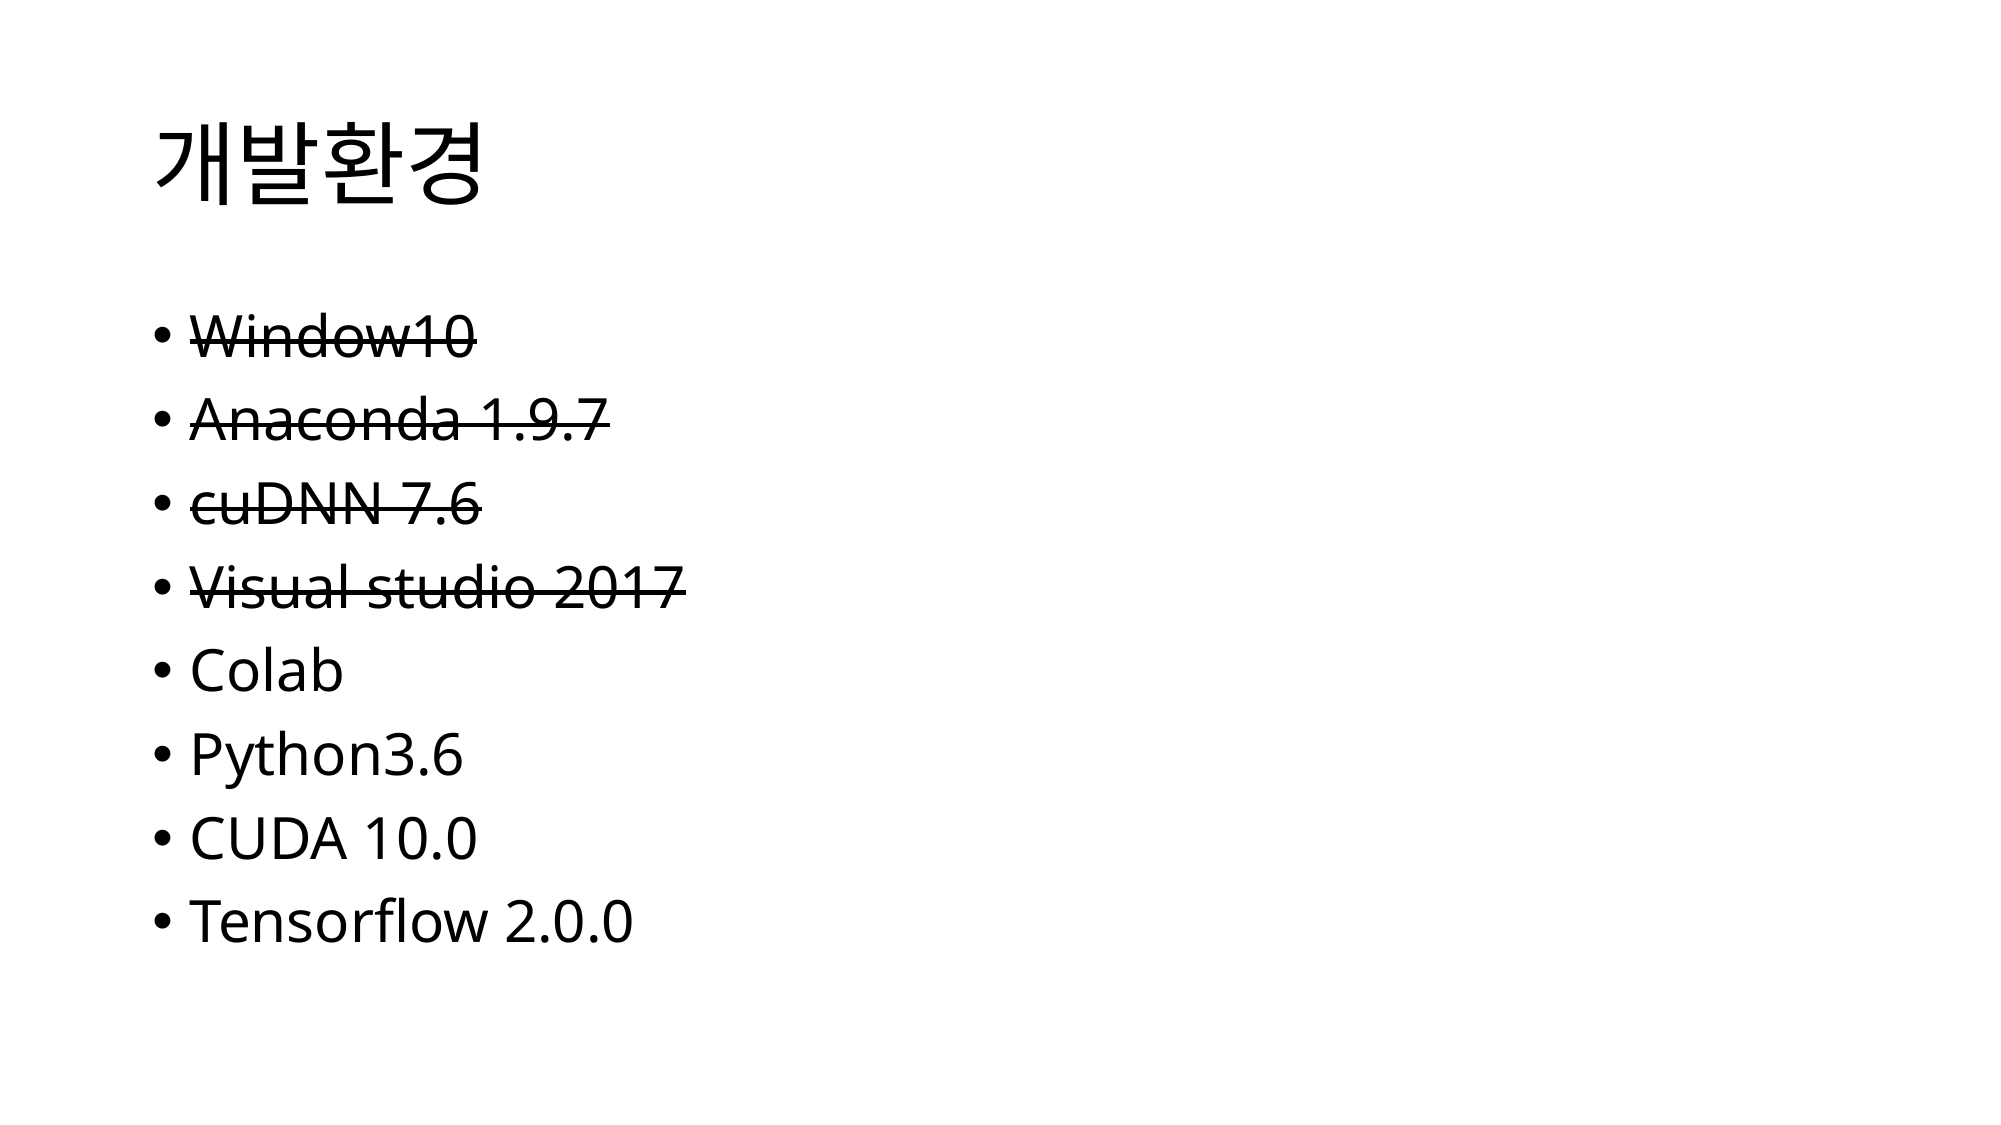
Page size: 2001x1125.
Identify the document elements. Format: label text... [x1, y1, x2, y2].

list Window10 Anaconda 1.9.7 cuDNN 7.6 Visual studio 2017 Colab Python3.6 CUDA 10.0 Tensorflow 2.0.0 [137, 299, 1863, 1014]
title 개발환경 [137, 59, 1863, 278]
